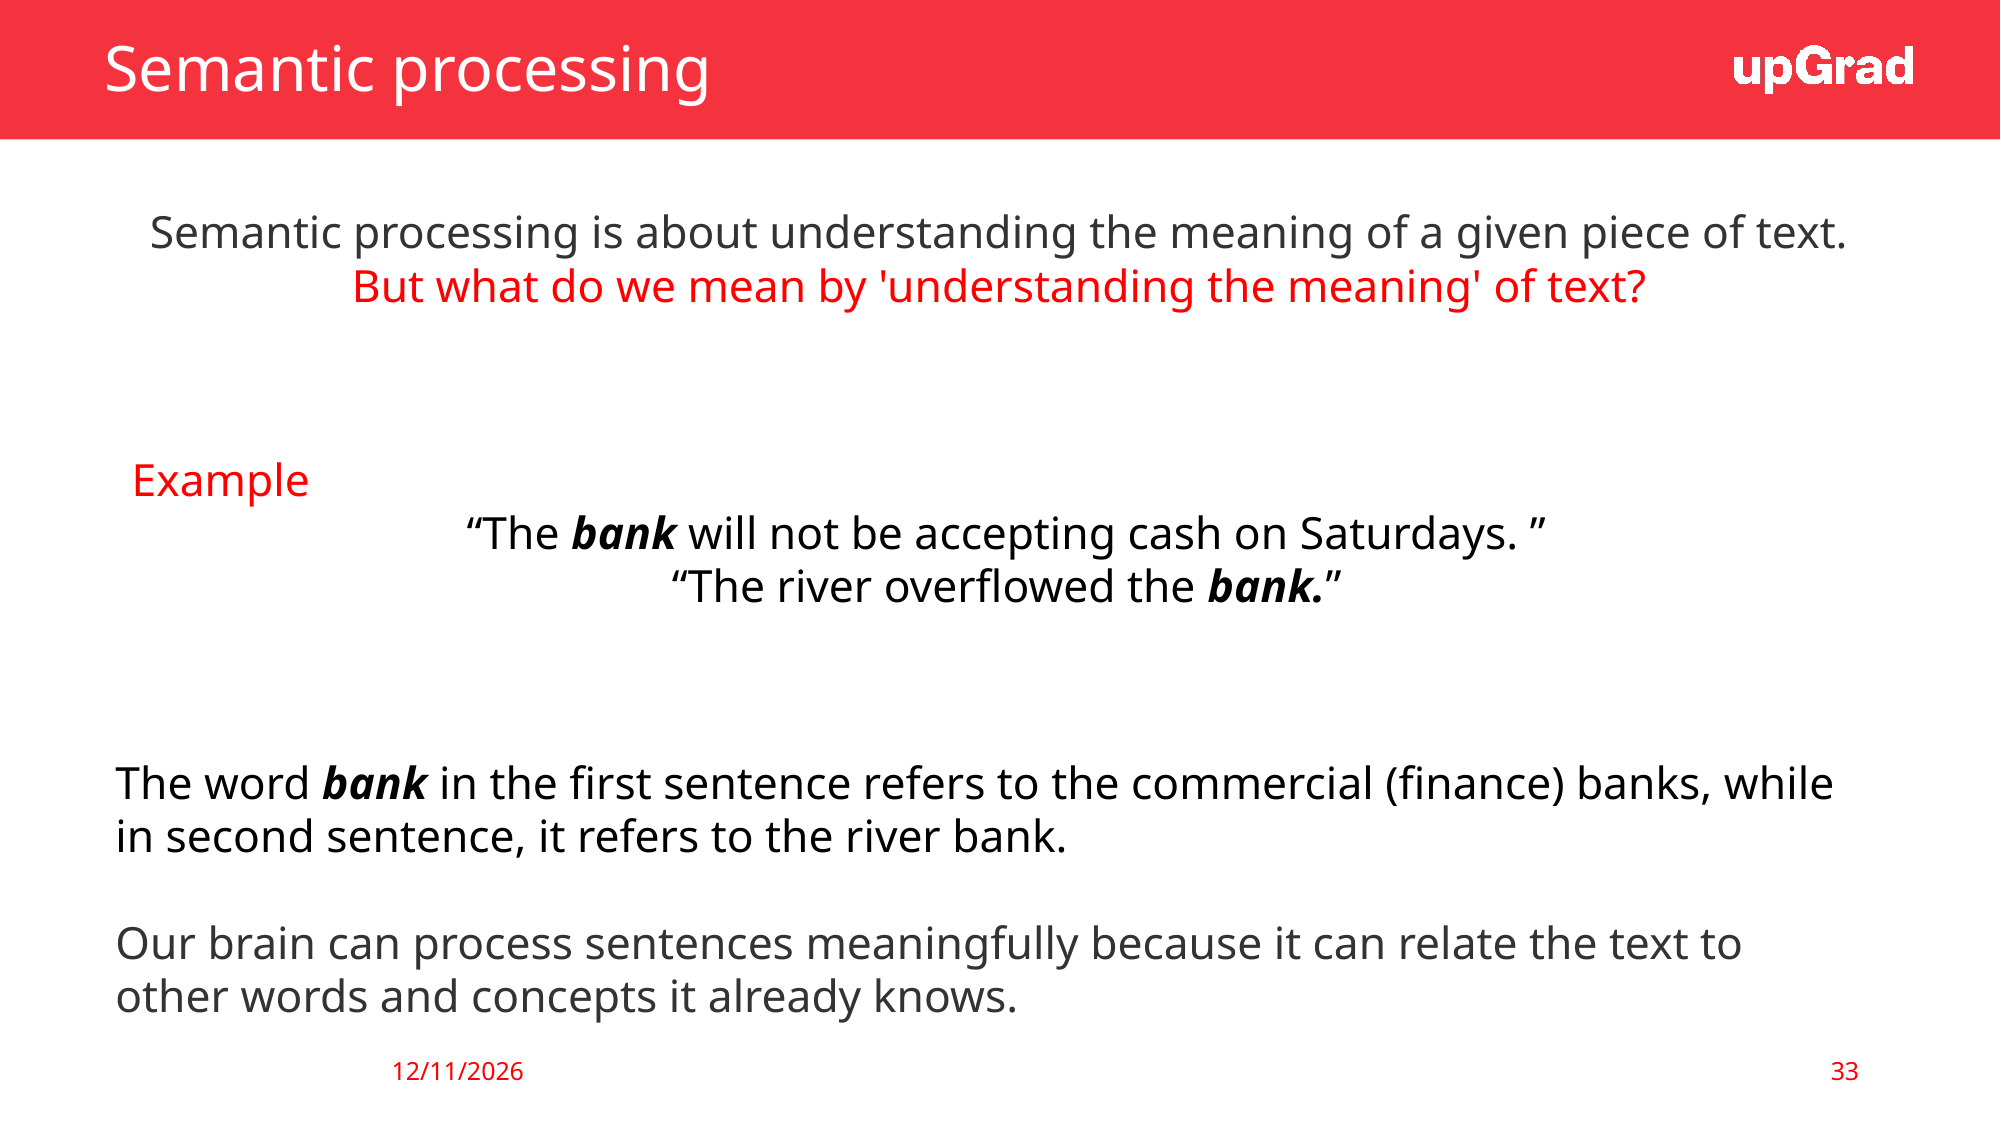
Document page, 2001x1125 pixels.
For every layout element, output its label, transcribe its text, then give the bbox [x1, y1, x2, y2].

text_box Semantic processing [84, 27, 1024, 116]
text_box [93, 196, 1907, 1033]
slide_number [376, 1042, 827, 1103]
picture [1734, 45, 1913, 94]
slide_number 33 [1424, 1042, 1875, 1103]
